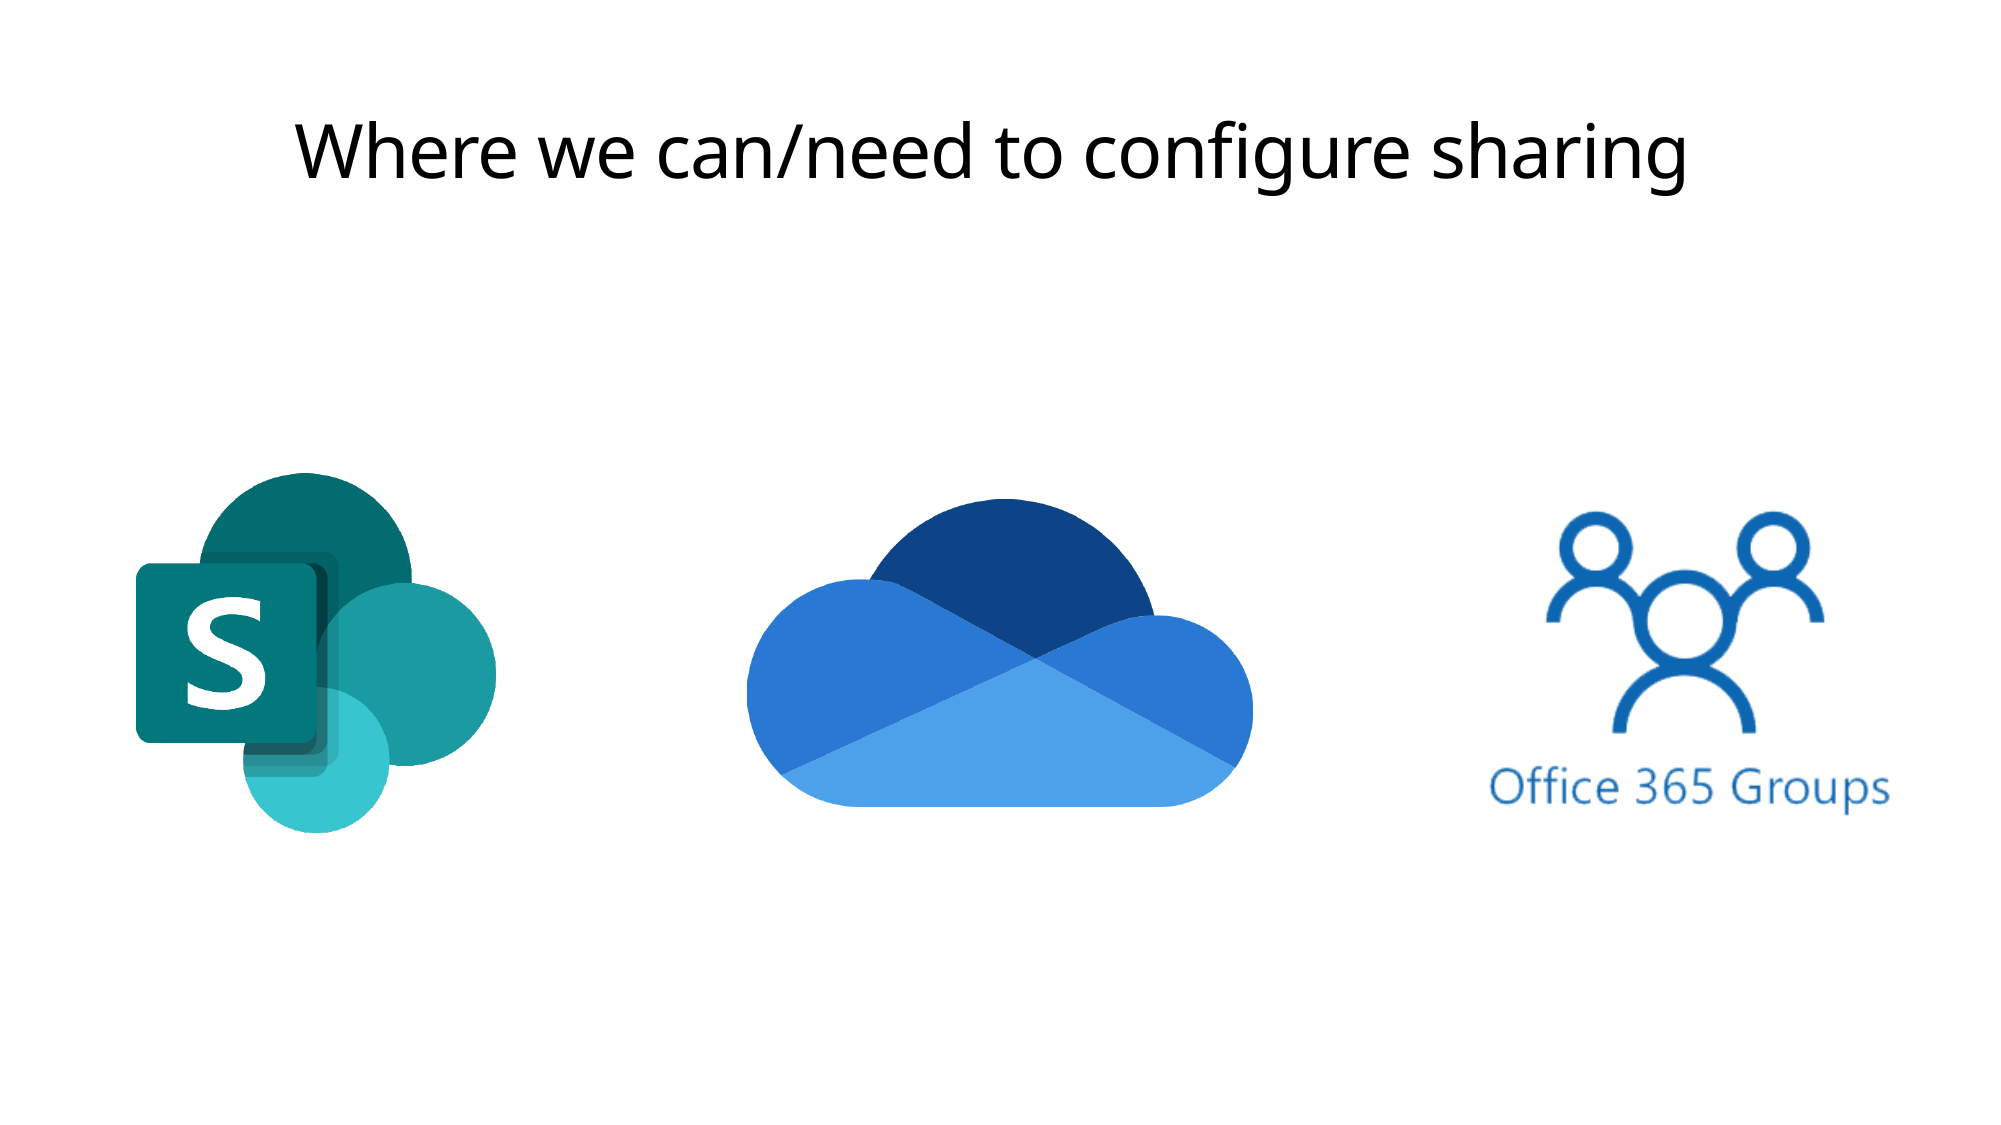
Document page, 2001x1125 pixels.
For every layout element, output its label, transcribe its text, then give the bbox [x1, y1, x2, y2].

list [135, 473, 496, 834]
title Where we can/need to configure sharing [115, 96, 1885, 169]
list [1413, 473, 1960, 849]
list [747, 499, 1253, 807]
